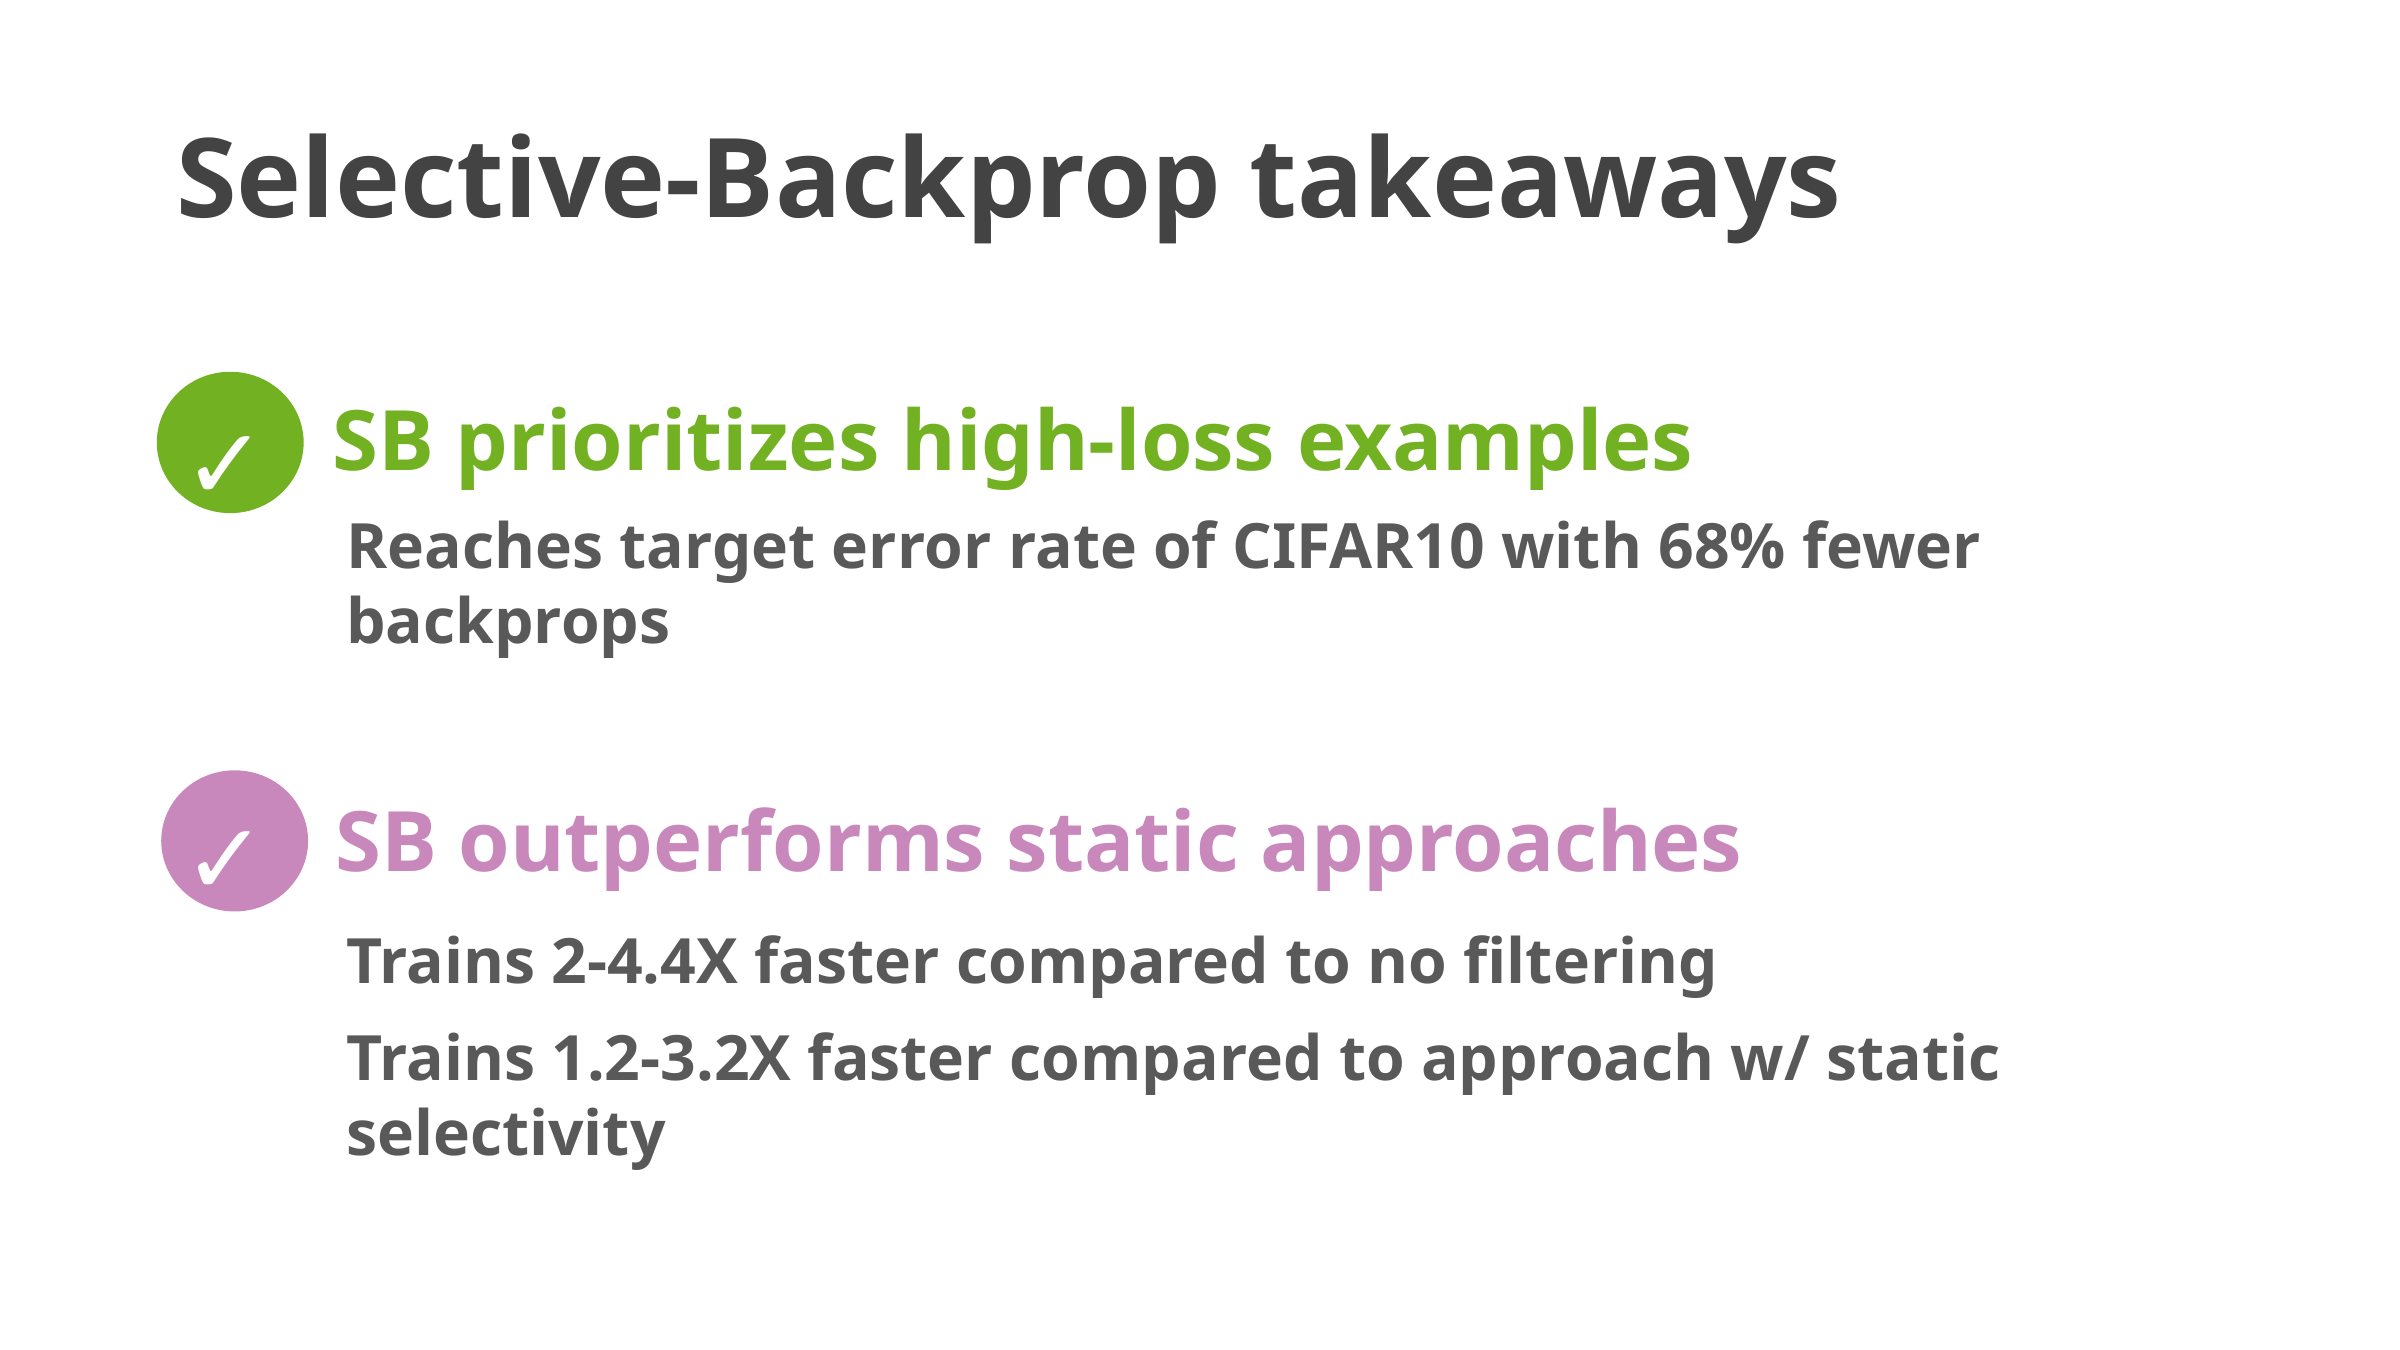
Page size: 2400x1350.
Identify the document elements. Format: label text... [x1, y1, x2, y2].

title Selective-Backprop takeaways [161, 107, 2232, 265]
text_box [161, 770, 347, 923]
text_box SB prioritizes high-loss examples [347, 379, 2267, 495]
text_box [156, 371, 347, 529]
text_box Trains 2-4.4X faster compared to no filtering [331, 914, 2280, 1004]
text_box Reaches target error rate of CIFAR10 with 68% fewer backprops [331, 498, 2280, 664]
text_box Trains 1.2-3.2X faster compared to approach w/ static selectivity [331, 1010, 2280, 1175]
text_box SB outperforms static approaches [347, 781, 2165, 896]
